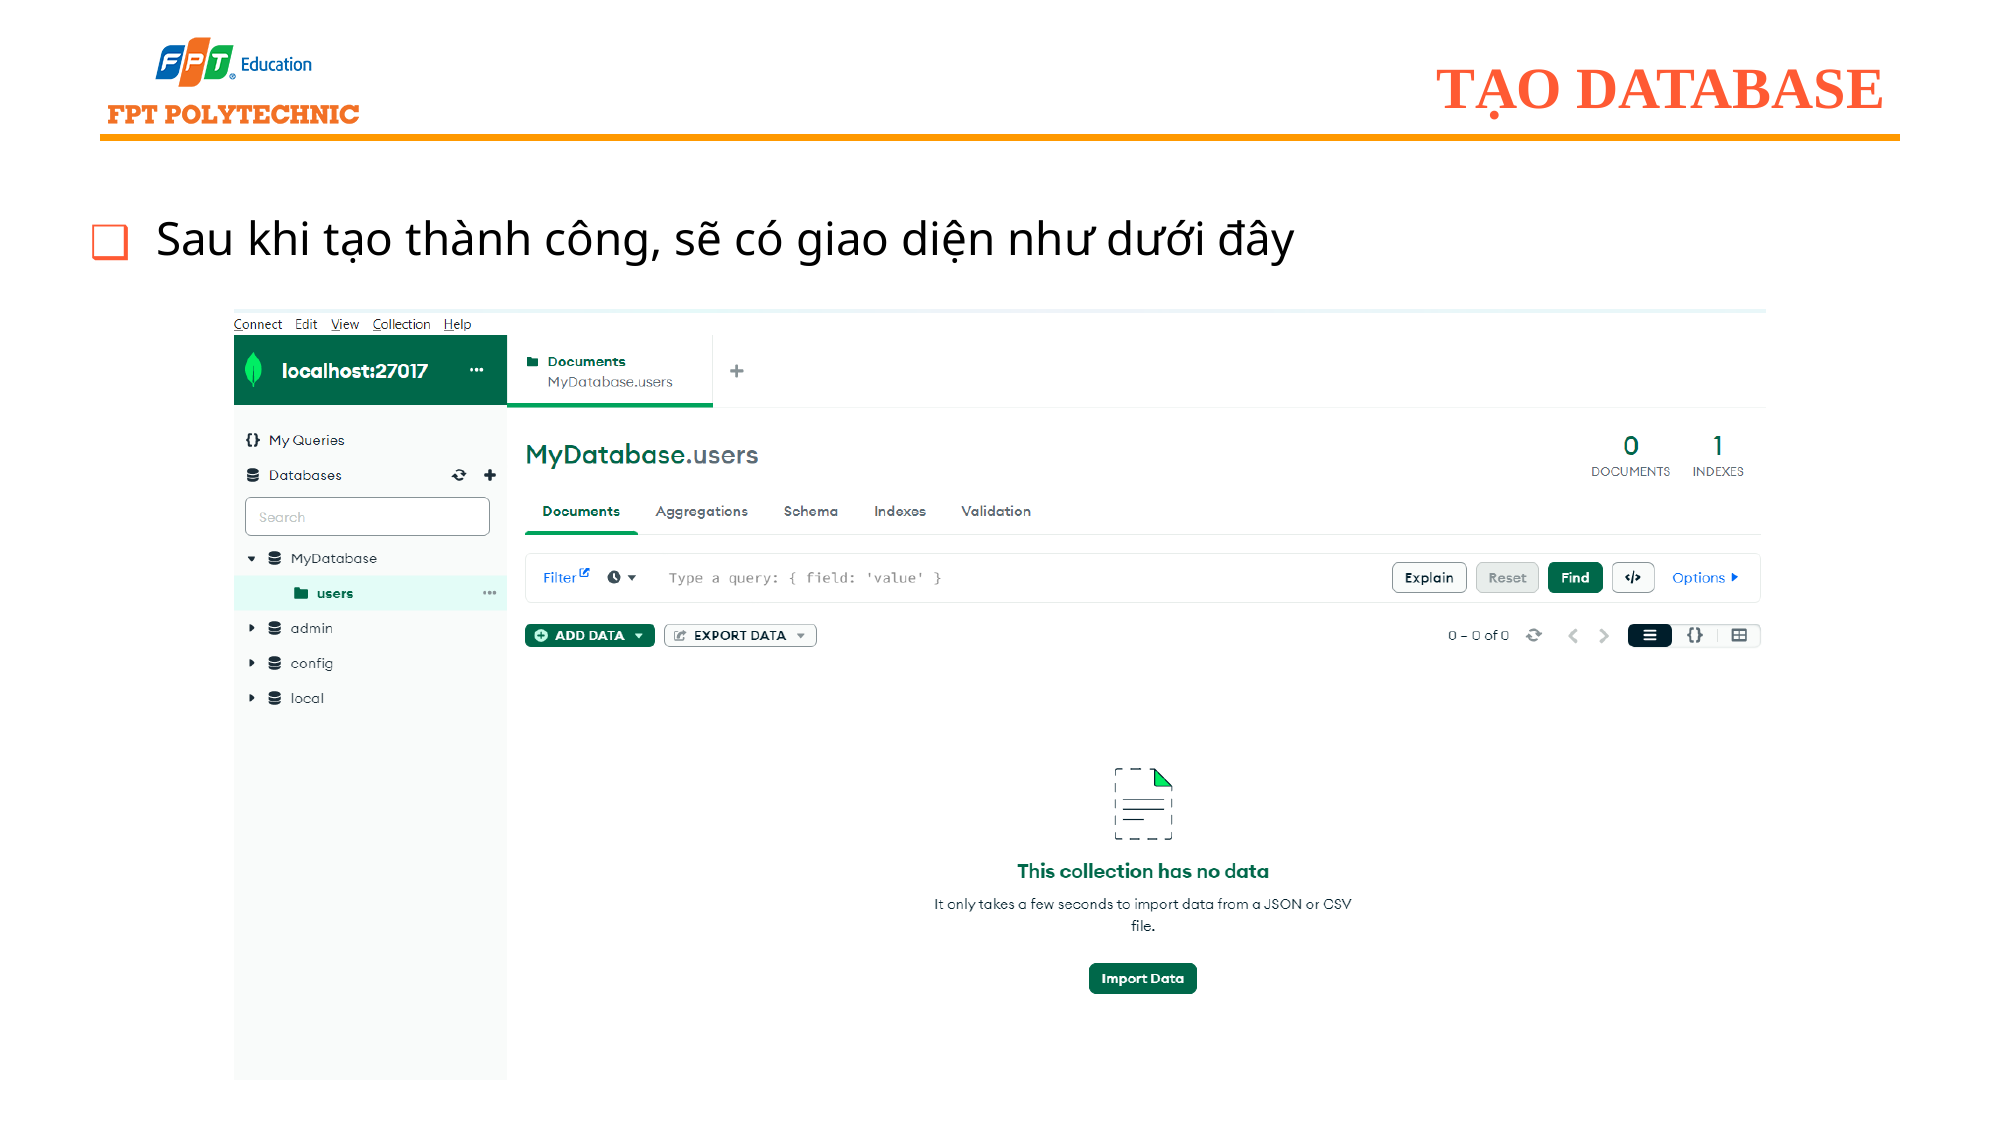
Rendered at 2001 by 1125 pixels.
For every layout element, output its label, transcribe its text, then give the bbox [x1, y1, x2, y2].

picture [233, 309, 1766, 1081]
list Sau khi tạo thành công, sẽ có giao diện như dưới đây [66, 174, 1962, 1080]
picture [99, 25, 367, 134]
title Tạo database [366, 45, 1900, 125]
picture [99, 135, 367, 143]
